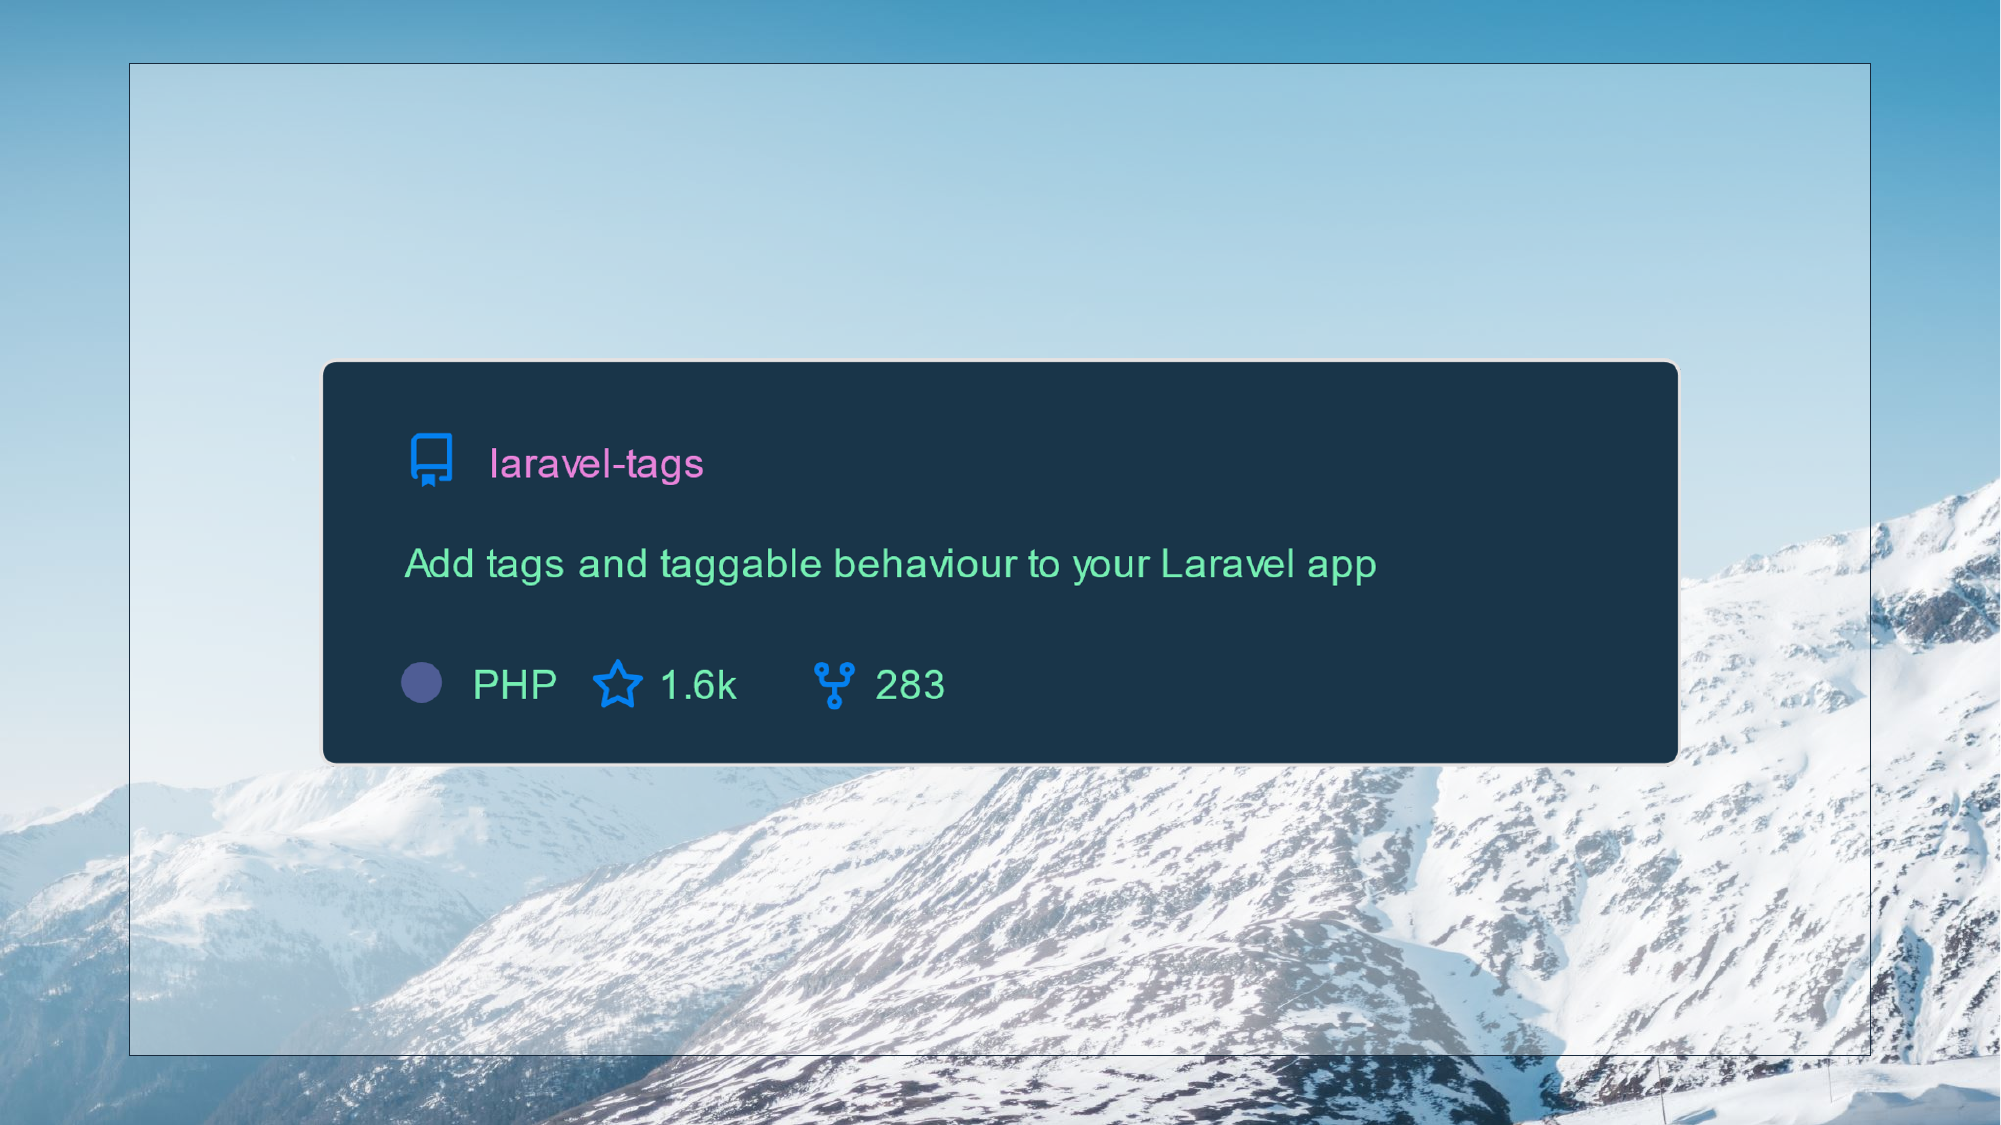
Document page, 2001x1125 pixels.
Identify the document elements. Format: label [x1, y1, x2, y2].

picture [0, 0, 2001, 1125]
subtitle [129, 63, 1871, 1056]
